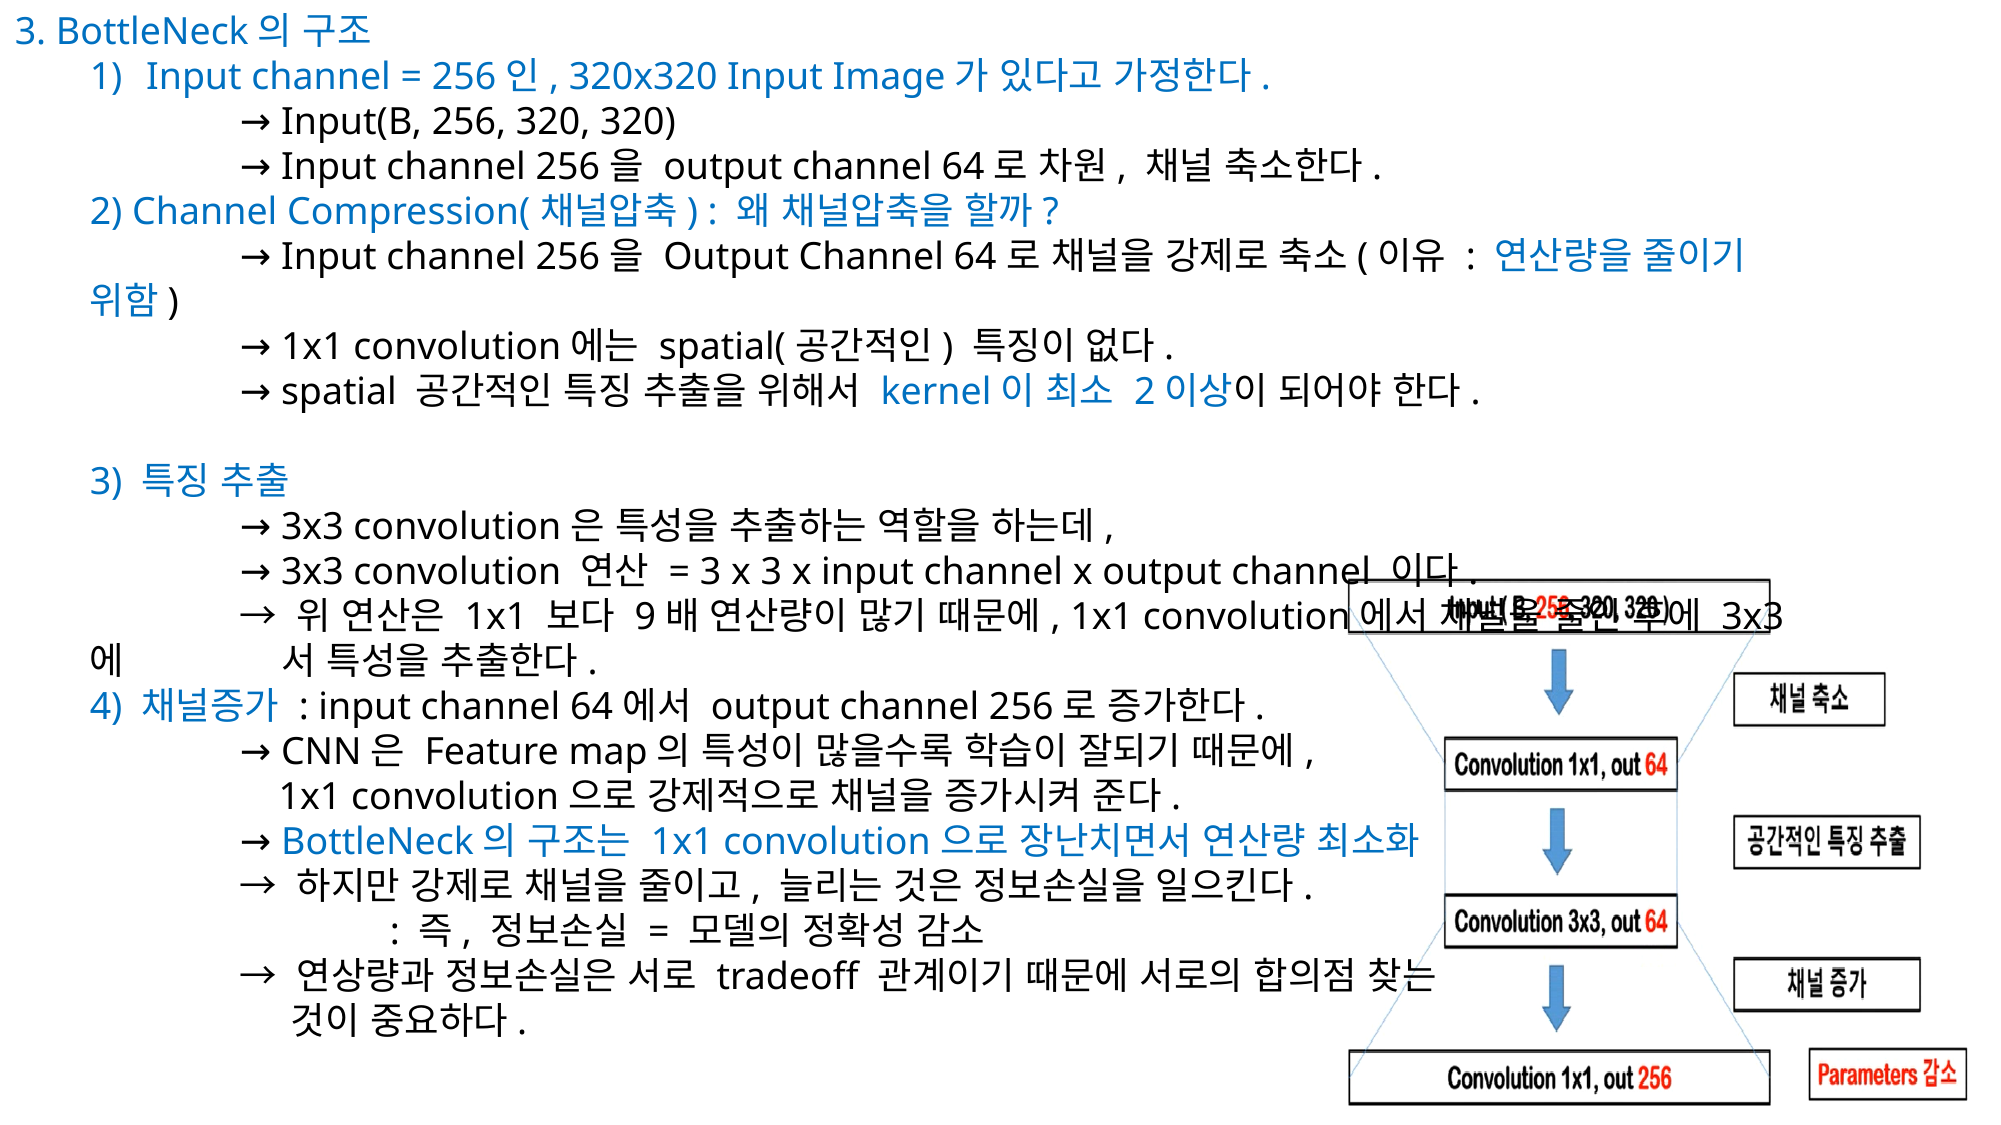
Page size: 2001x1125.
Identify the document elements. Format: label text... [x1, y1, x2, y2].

picture [1332, 562, 1974, 1125]
text_box 3. BottleNeck의 구조 Input channel = 256인, 320x320 Input Image가 있다고 가정한다. → Input(B, 256, 320, 320) → Input channel 256을 output channel 64로 차원, 채널 축소한다. 2) Channel Compression(채널압축) : 왜 채널압축을 할까? → Input channel 256을 Output Channel 64로 채널을 강제로 축소(이유 : 연산량을 줄이기 위함) → 1x1 convolution에는 spatial(공간적인) 특징이 없다. → spatial 공간적인 특징 추출을 위해서 kernel이 최소 2이상이 되어야 한다. 3) 특징 추출 → 3x3 convolution은 특성을 추출하는 역할을 하는데, → 3x3 convolution 연산 = 3 x 3 x input channel x output channel 이다. → 위 연산은 1x1 보다 9배 연산량이 많기 때문에, 1x1 convolution에서 채널을 줄인 후에 3x3 에 서 특성을 추출한다. 4) 채널증가 : input channel 64에서 output channel 256로 증가한다. → CNN은 Feature map의 특성이 많을수록 학습이 잘되기 때문에, 1x1 convolution으로 강제적으로 채널을 증가시켜 준다. → BottleNeck의 구조는 1x1 convolution으로 장난치면서 연산량 최소화 → 하지만 강제로 채널을 줄이고, 늘리는 것은 정보손실을 일으킨다. : 즉, 정보손실 = 모델의 정확성 감소 → 연상량과 정보손실은 서로 tradeoff 관계이기 때문에 서로의 합의점 찾는 것이 중요하다. [0, 0, 1807, 1095]
